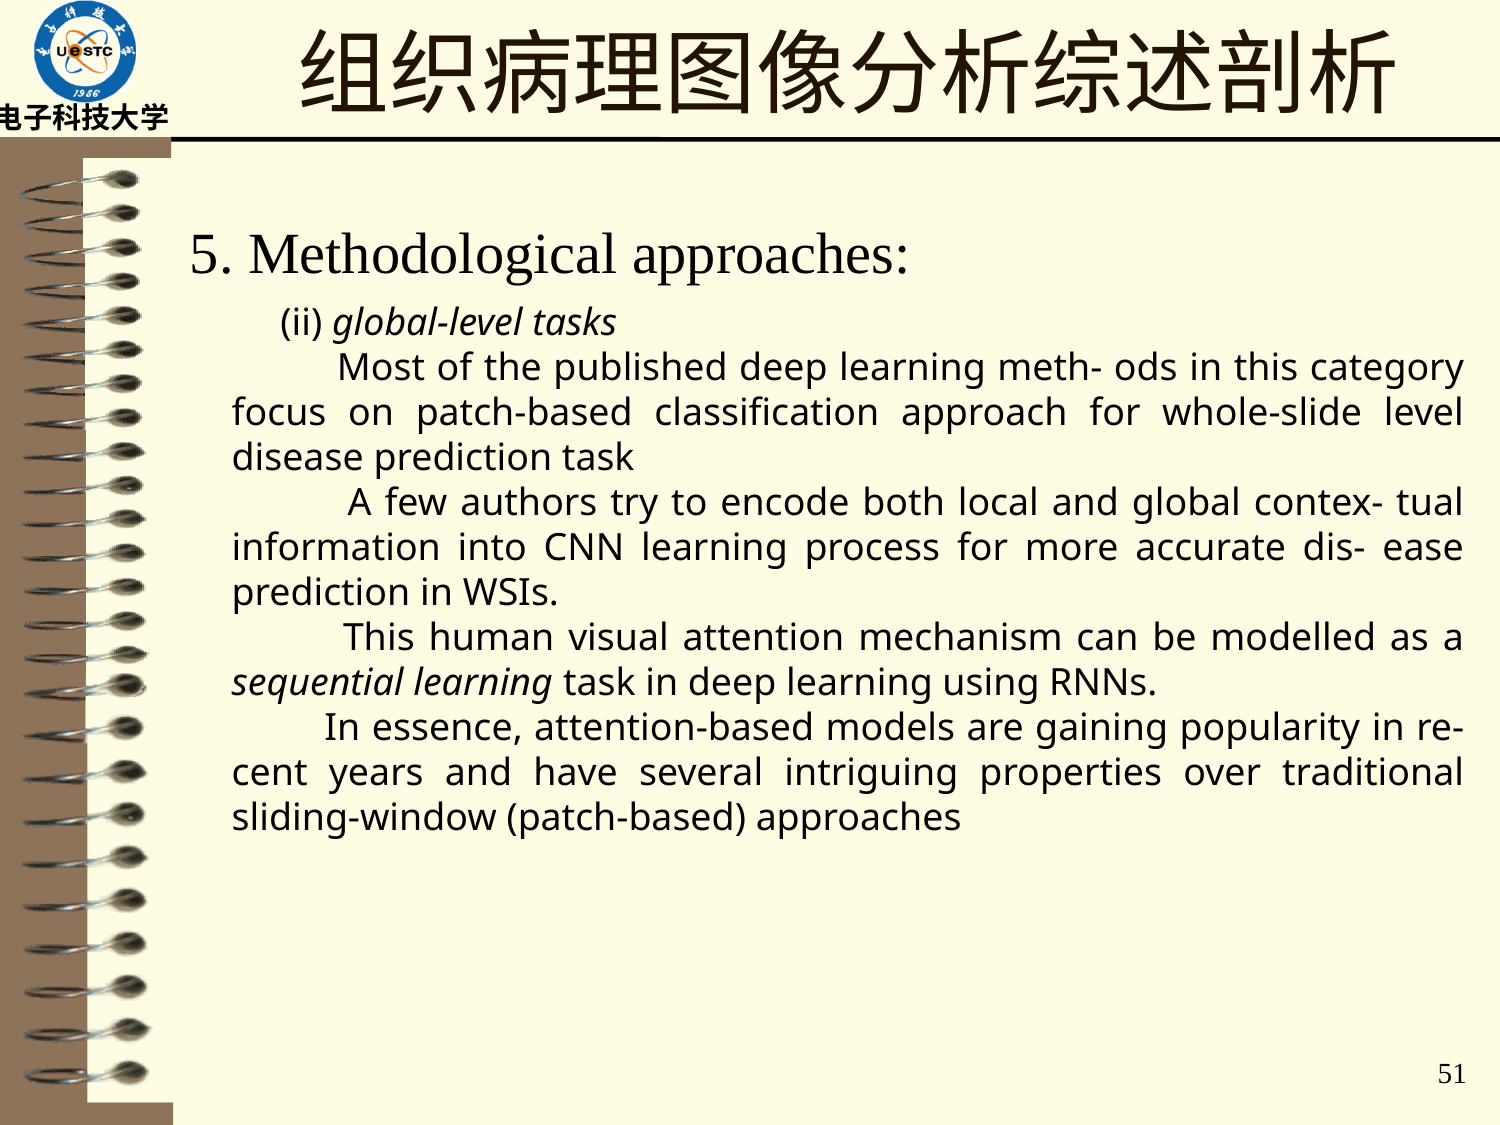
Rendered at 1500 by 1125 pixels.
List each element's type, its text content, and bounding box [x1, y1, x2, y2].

slide_number 51 [1169, 1046, 1483, 1123]
picture [34, 0, 136, 103]
picture [0, 137, 174, 1125]
list 5. Methodological approaches: [174, 208, 1460, 963]
title 组织病理图像分析综述剖析 [196, 3, 1500, 138]
text_box (ii) global-level tasks Most of the published deep learning meth- ods in this category focus on patch-based classification approach for whole-slide level disease prediction task A few authors try to encode both local and global contex- tual information into CNN learning process for more accurate dis- ease prediction in WSIs. This human visual attention mechanism can be modelled as a sequential learning task in deep learning using RNNs. In essence, attention-based models are gaining popularity in re- cent years and have several intriguing properties over traditional sliding-window (patch-based) approaches [216, 290, 1480, 896]
